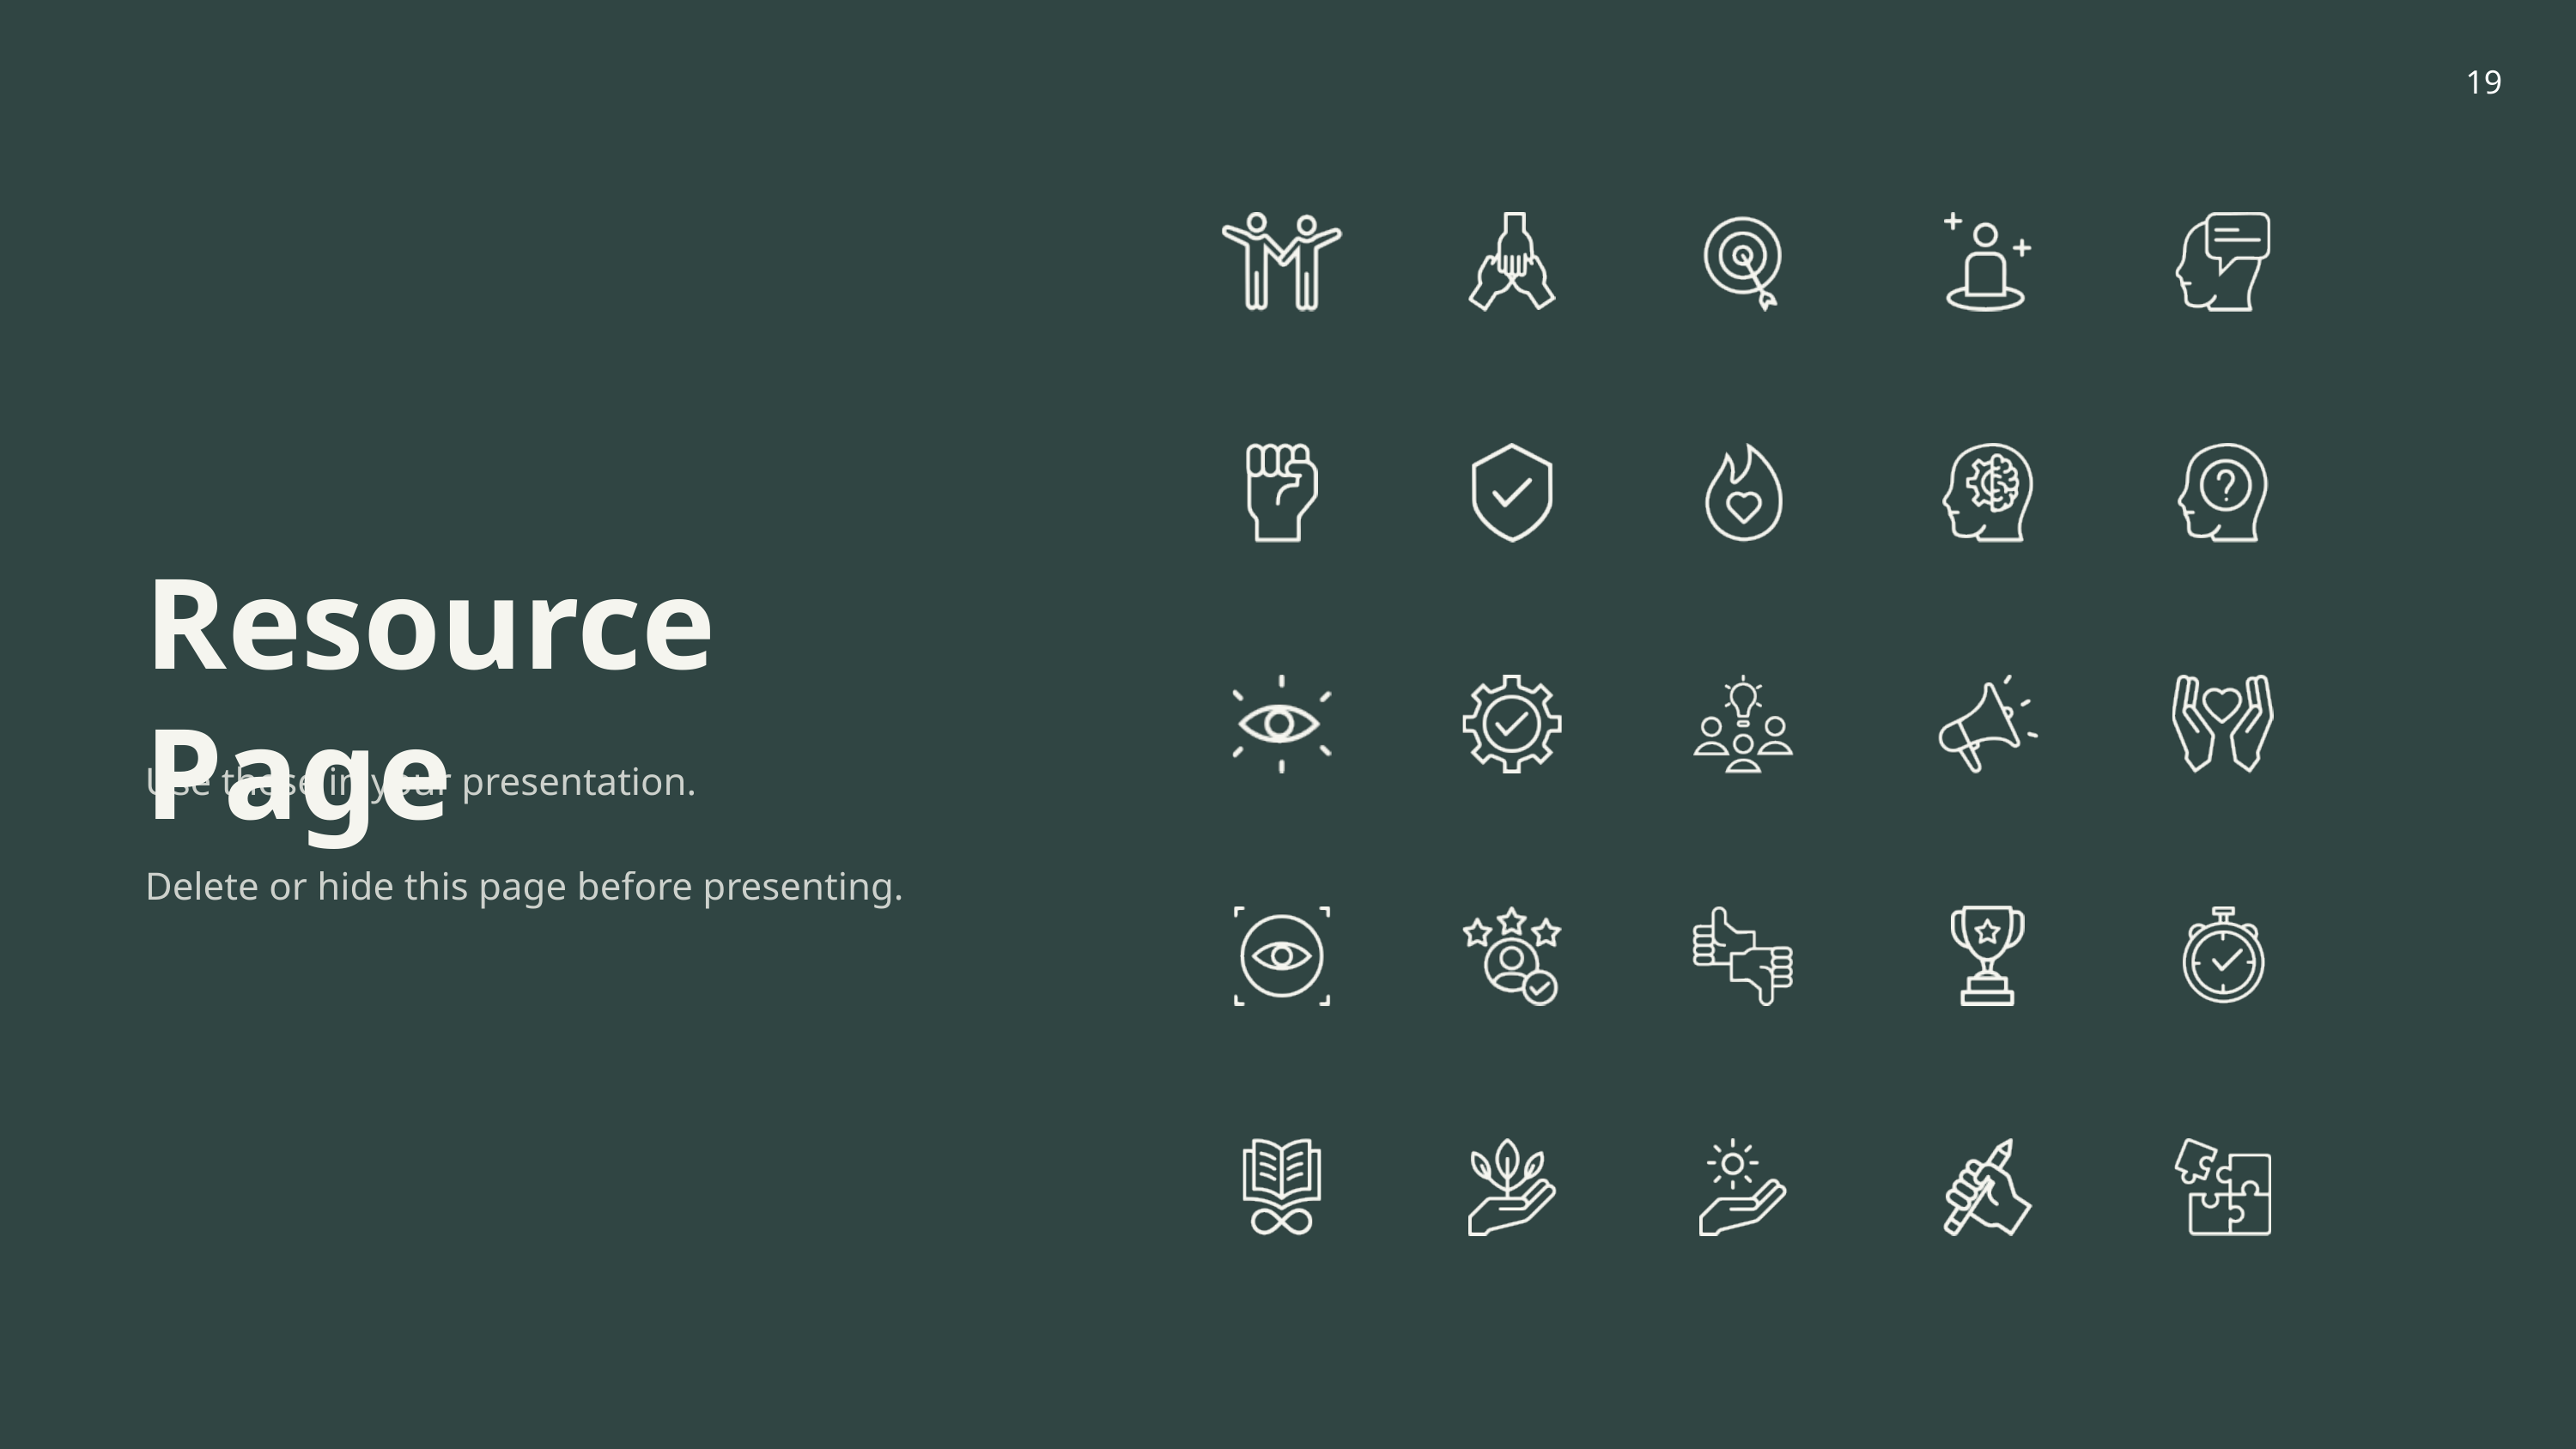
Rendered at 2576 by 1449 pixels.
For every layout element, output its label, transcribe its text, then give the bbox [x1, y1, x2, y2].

text_box [1942, 443, 2034, 543]
text_box [1693, 675, 1794, 773]
text_box 19 [2465, 55, 2503, 100]
text_box [1937, 675, 2039, 773]
text_box [2174, 1138, 2271, 1236]
text_box [2172, 675, 2274, 773]
text_box [1692, 906, 1795, 1006]
text_box [2177, 443, 2269, 543]
text_box [1702, 443, 1784, 543]
text_box [1468, 212, 1556, 312]
text_box [2180, 906, 2266, 1007]
text_box [1943, 1138, 2032, 1236]
text_box [1472, 443, 1553, 543]
text_box [1468, 1138, 1557, 1236]
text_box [144, 543, 953, 905]
text_box [1234, 906, 1331, 1006]
text_box [1221, 212, 1343, 312]
text_box [1699, 1138, 1788, 1236]
text_box [1699, 212, 1788, 312]
text_box [1951, 906, 2025, 1006]
text_box [1462, 906, 1562, 1006]
text_box [1462, 675, 1562, 773]
text_box [1246, 443, 1318, 543]
text_box [1943, 212, 2032, 312]
text_box [2175, 212, 2271, 312]
text_box [1242, 1138, 1321, 1236]
text_box [1232, 675, 1332, 773]
